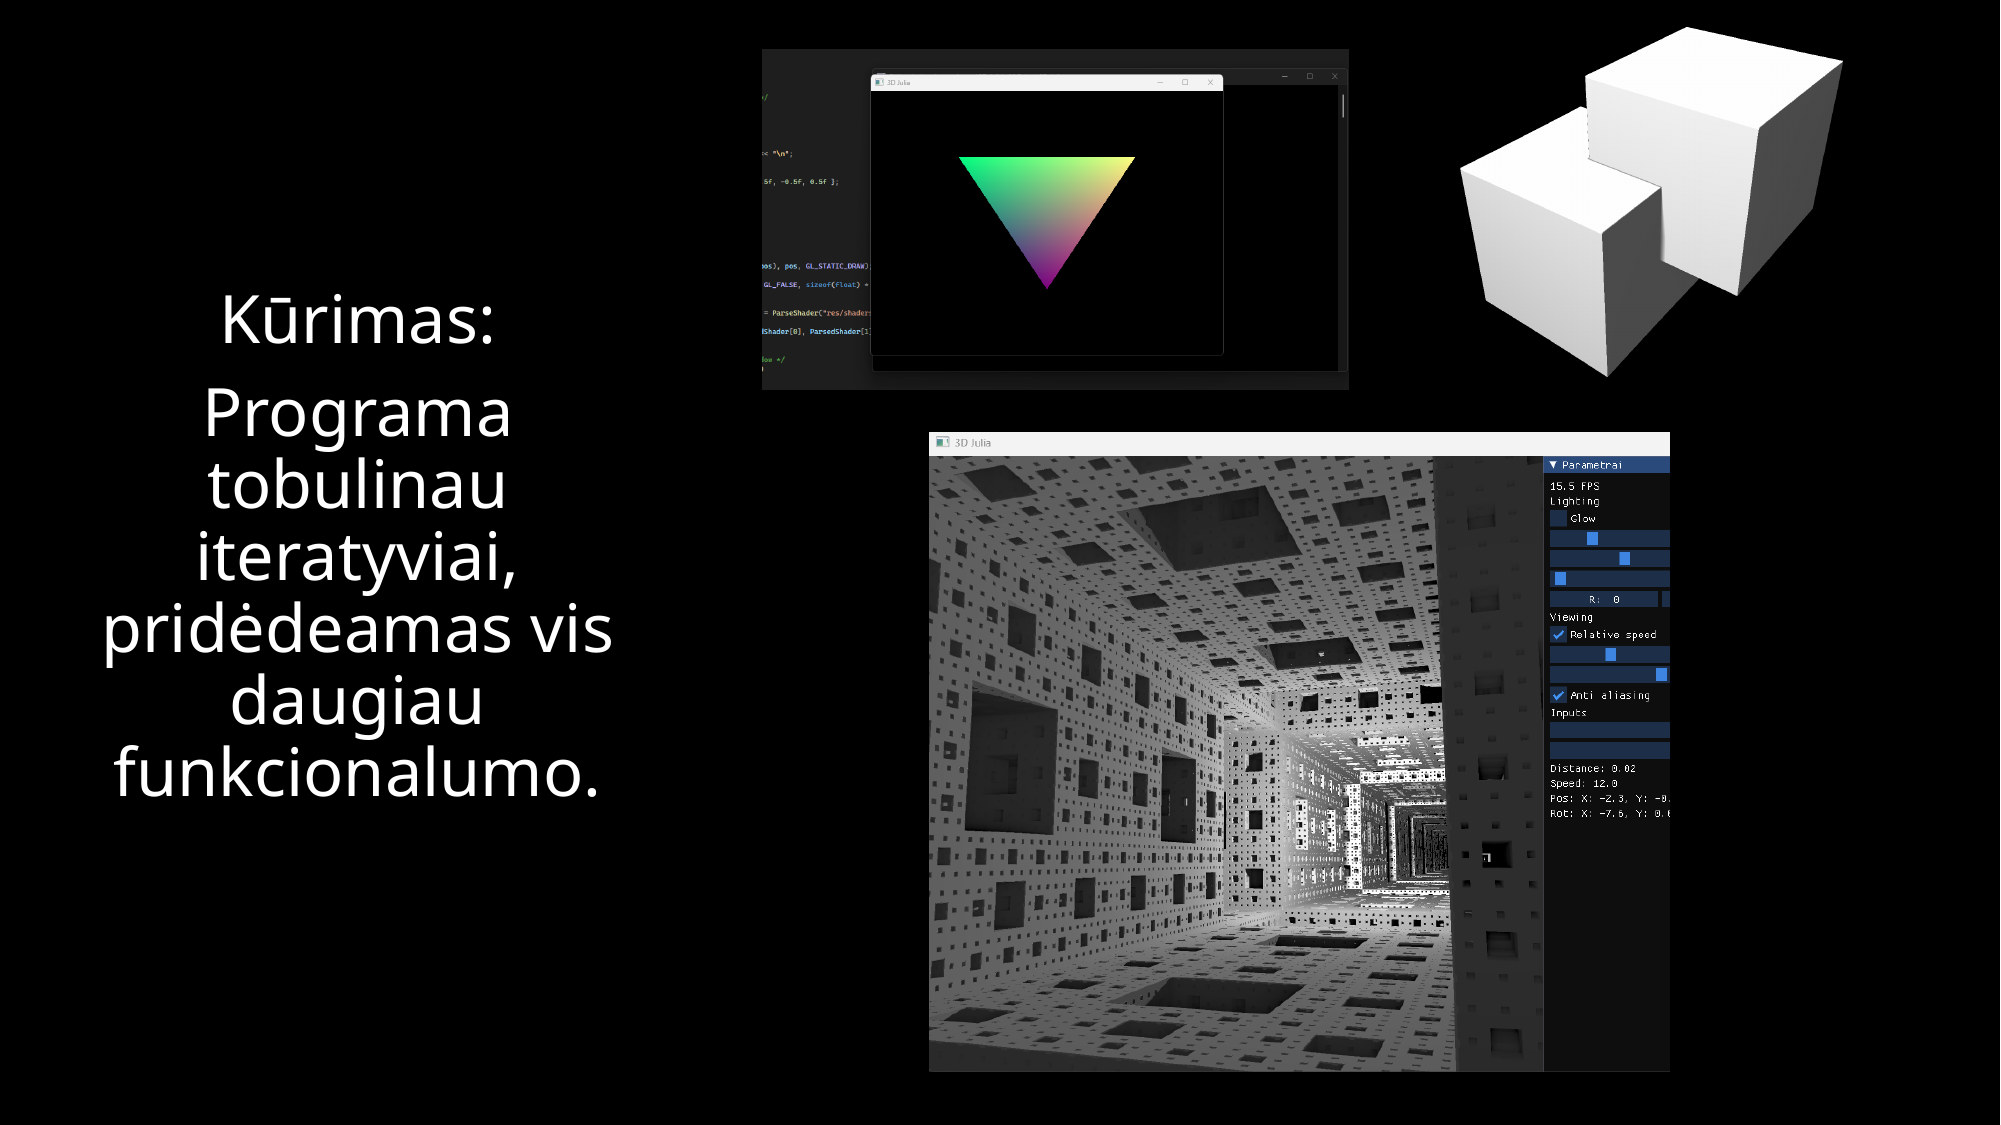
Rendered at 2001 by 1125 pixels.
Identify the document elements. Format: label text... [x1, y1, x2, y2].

picture [929, 432, 1670, 1072]
picture [762, 49, 1349, 391]
picture [1381, 2, 1924, 390]
subtitle Kūrimas: Programa tobulinau iteratyviai, pridėdeamas vis daugiau funkcionalumo. [35, 278, 681, 1095]
